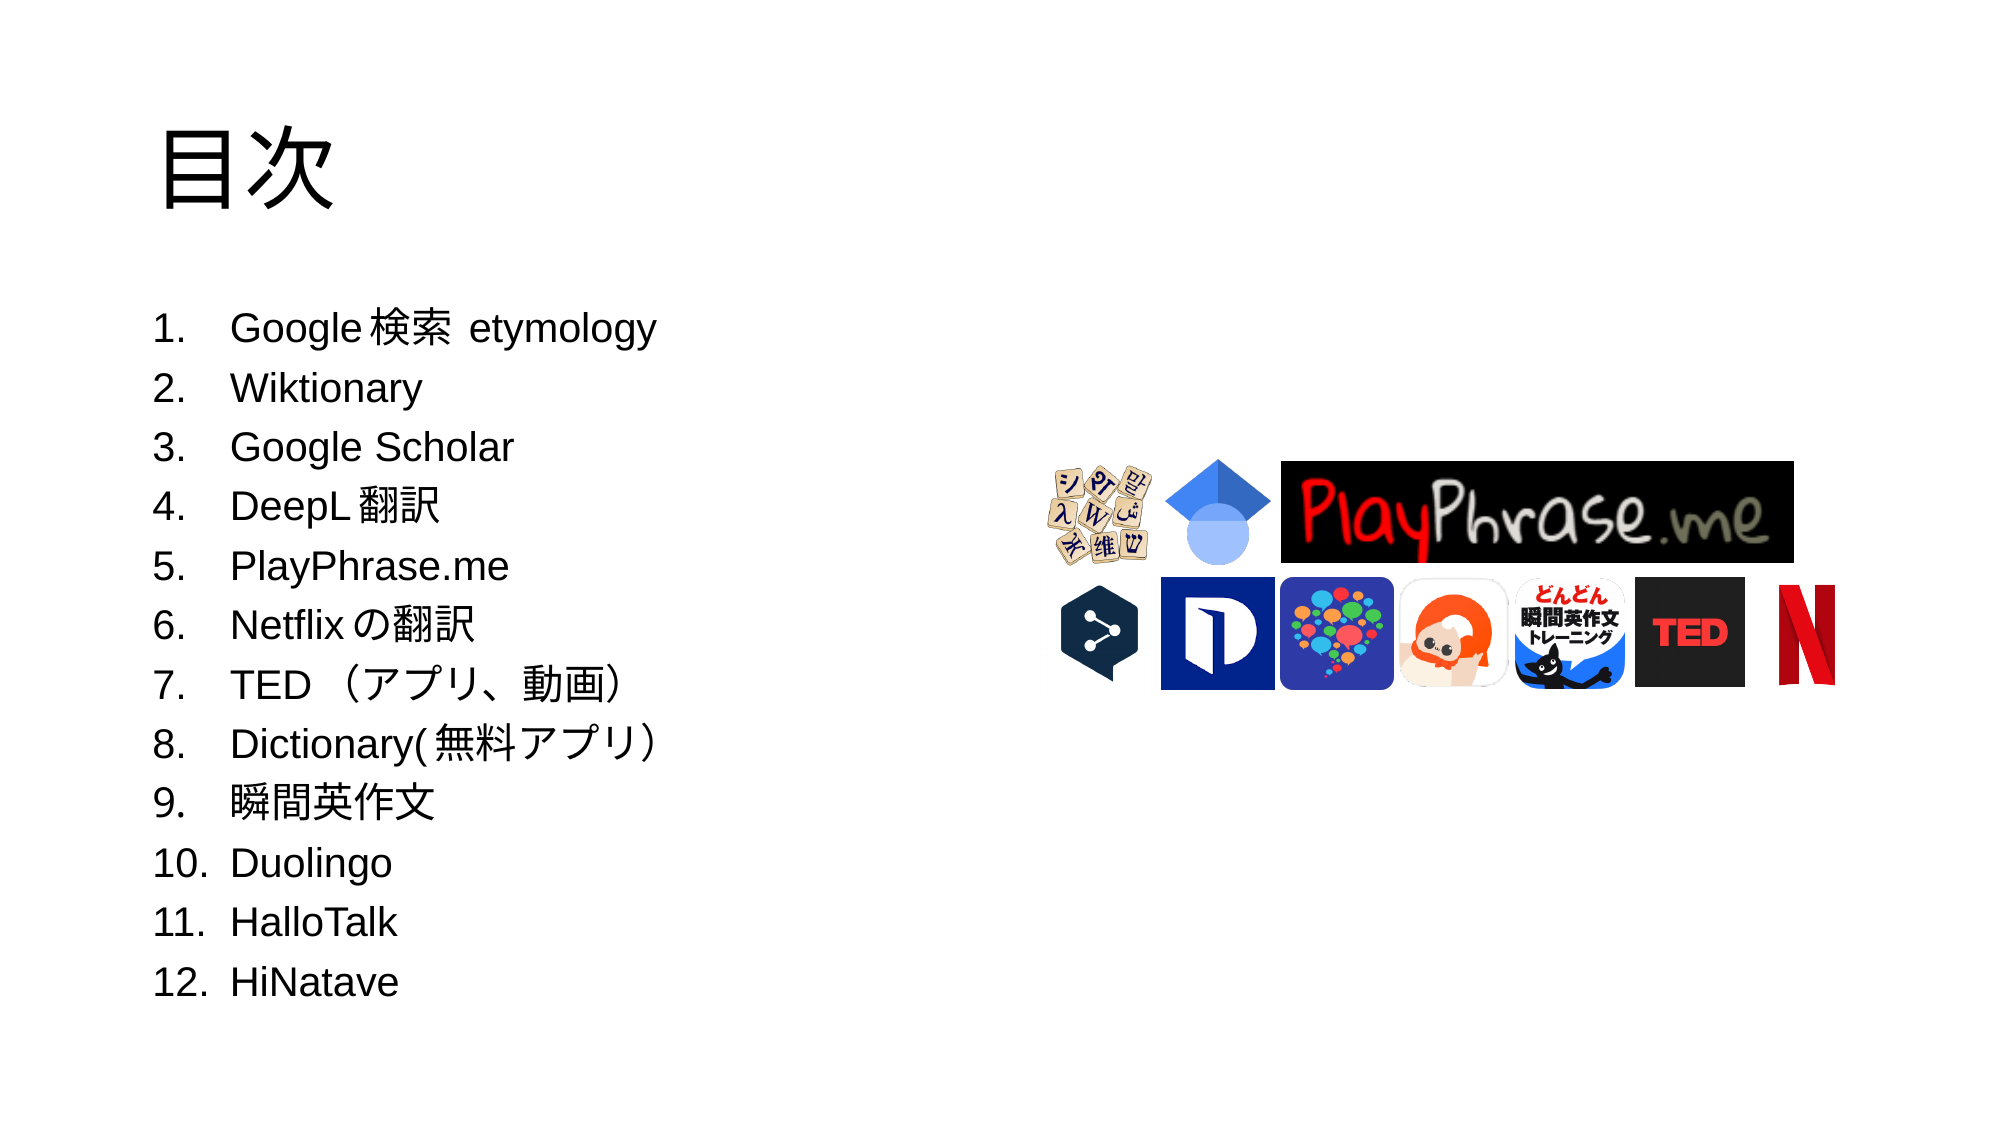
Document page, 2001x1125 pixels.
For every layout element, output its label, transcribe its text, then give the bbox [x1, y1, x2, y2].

picture [1039, 574, 1159, 693]
picture [1281, 461, 1863, 736]
title 目次 [137, 64, 1863, 282]
list Google検索 etymology Wiktionary Google Scholar DeepL翻訳 PlayPhrase.me Netflixの翻訳 TED（アプリ、動画） Dictionary(無料アプリ） 瞬間英作文 Duolingo HalloTalk HiNatave [137, 299, 1863, 1014]
picture [1398, 577, 1509, 687]
picture [1635, 577, 1745, 687]
picture [1280, 577, 1394, 690]
picture [1039, 459, 1159, 571]
picture [1165, 459, 1271, 565]
picture [1161, 577, 1275, 690]
picture [1515, 578, 1625, 689]
